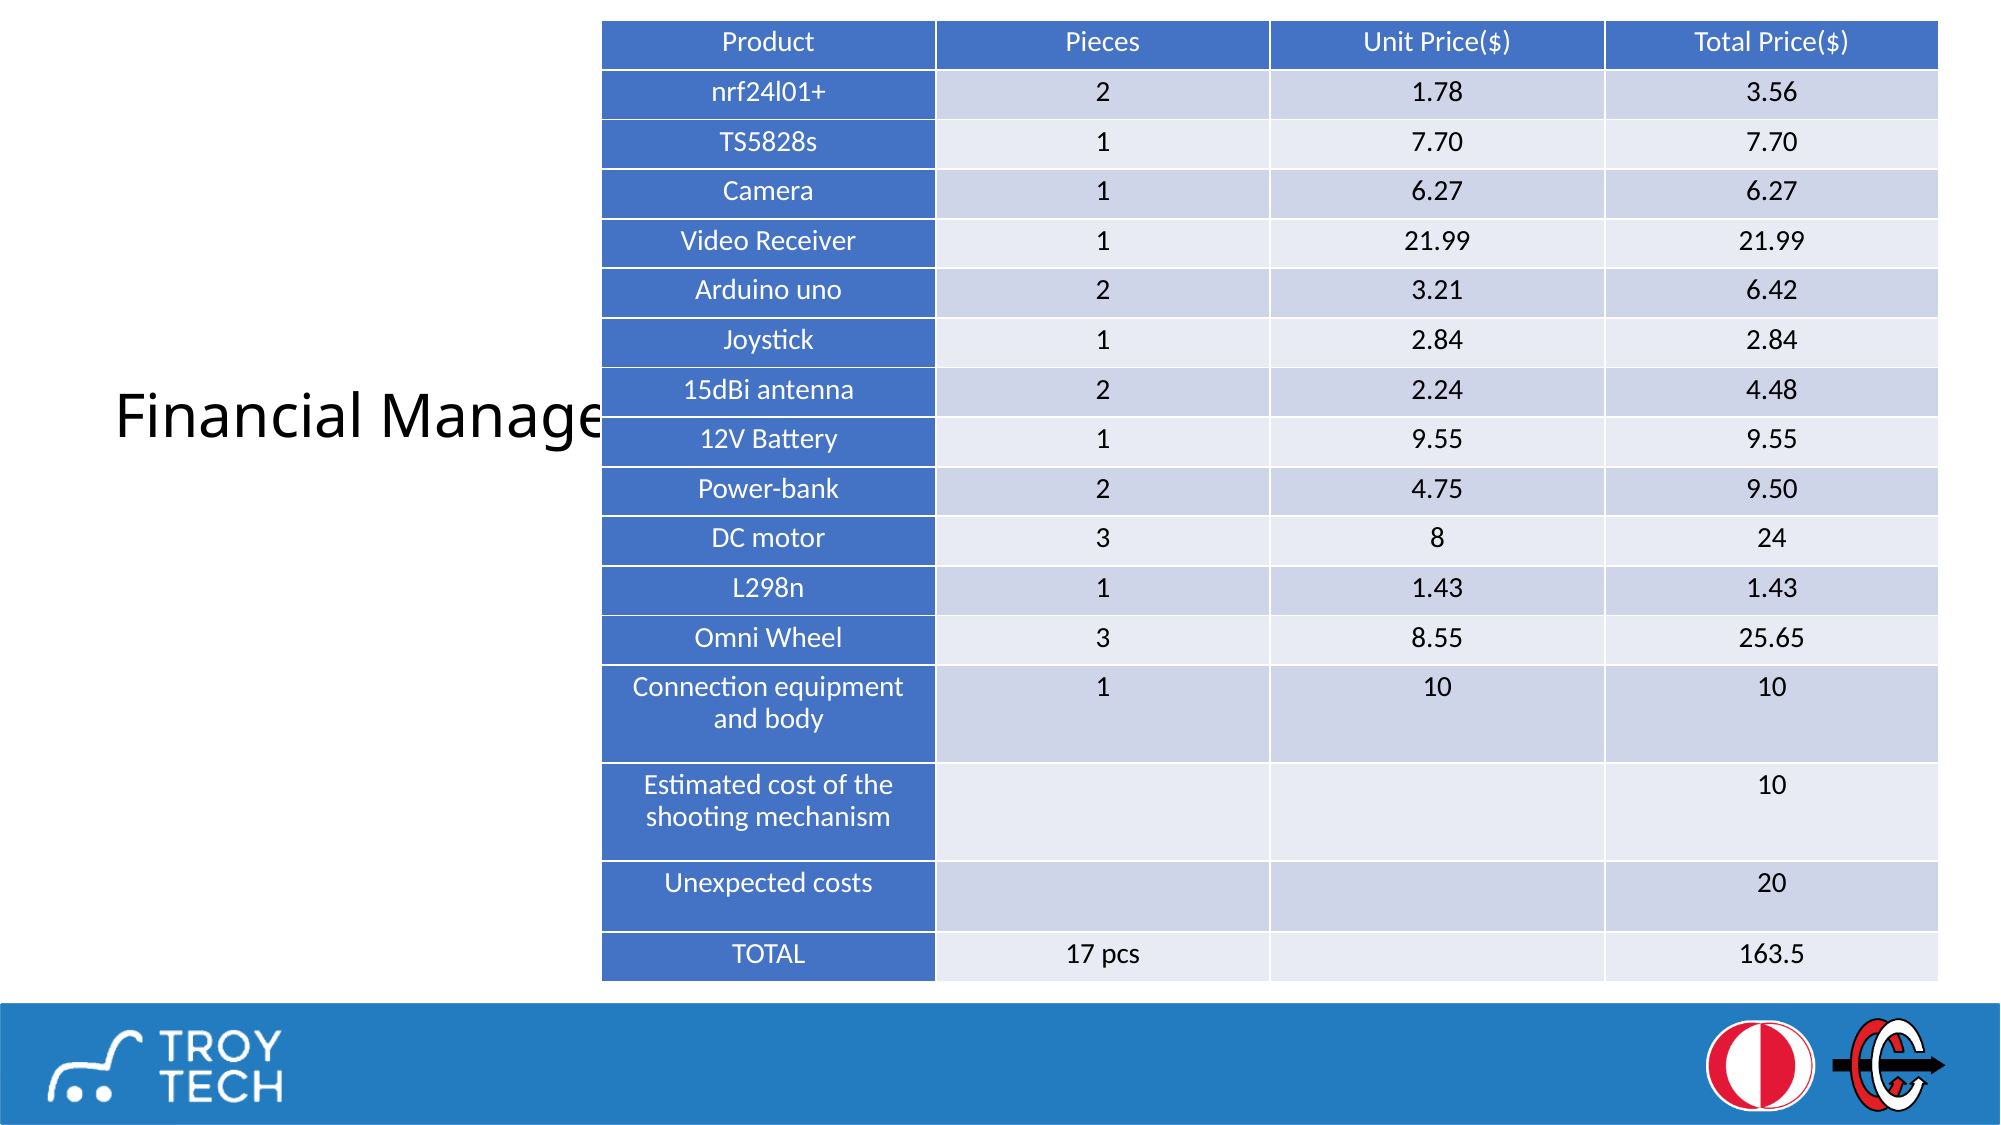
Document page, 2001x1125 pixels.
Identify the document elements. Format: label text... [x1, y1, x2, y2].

table_cell 1 [937, 567, 1269, 615]
table_cell 25.65 [1606, 616, 1938, 664]
table_cell 2.84 [1606, 319, 1938, 367]
table_header Pieces [937, 21, 1269, 69]
table_cell 2 [937, 269, 1269, 317]
table_cell [1271, 862, 1604, 931]
table_cell 8 [1271, 517, 1604, 565]
table_cell 10 [1606, 764, 1938, 860]
table_cell 10 [1606, 666, 1938, 762]
table_cell 24 [1606, 517, 1938, 565]
table_cell 21.99 [1271, 220, 1604, 267]
table_cell 2 [937, 368, 1269, 416]
table_cell 3 [937, 517, 1269, 565]
table_cell [1271, 764, 1604, 860]
table_cell [937, 862, 1269, 931]
table_cell 2.84 [1271, 319, 1604, 367]
table_cell 7.70 [1271, 120, 1604, 168]
table_cell Power-bank [602, 468, 935, 515]
table_header Product [602, 21, 935, 69]
table_cell 3.21 [1271, 269, 1604, 317]
table_cell 17 pcs [937, 933, 1269, 981]
table_cell TOTAL [602, 933, 935, 981]
table_cell 4.75 [1271, 468, 1604, 515]
table_cell Estimated cost of the shooting mechanism [602, 764, 935, 860]
table_cell 2 [937, 71, 1269, 119]
table_cell 163.5 [1606, 933, 1938, 981]
table_cell 2.24 [1271, 368, 1604, 416]
table_cell 6.27 [1271, 170, 1604, 218]
table_cell 1 [937, 418, 1269, 466]
table_cell 20 [1606, 862, 1938, 931]
table_cell 9.50 [1606, 468, 1938, 515]
table_cell 9.55 [1606, 418, 1938, 466]
table_cell 15dBi antenna [602, 368, 935, 416]
table_header Unit Price($) [1271, 21, 1604, 69]
table_cell 1.43 [1271, 567, 1604, 615]
table_cell 1.43 [1606, 567, 1938, 615]
table_cell 9.55 [1271, 418, 1604, 466]
table_cell [1271, 933, 1604, 981]
table_cell 6.42 [1606, 269, 1938, 317]
table_cell 1.78 [1271, 71, 1604, 119]
table_cell 21.99 [1606, 220, 1938, 267]
table_cell DC motor [602, 517, 935, 565]
table_cell Omni Wheel [602, 616, 935, 664]
table_cell 10 [1271, 666, 1604, 762]
table_cell 6.27 [1606, 170, 1938, 218]
table_cell Joystick [602, 319, 935, 367]
table_header Total Price($) [1606, 21, 1938, 69]
table_cell 2 [937, 468, 1269, 515]
picture [0, 1003, 2000, 1125]
table_cell TS5828s [602, 120, 935, 168]
table_cell Video Receiver [602, 220, 935, 267]
table_cell [937, 764, 1269, 860]
table_cell Camera [602, 170, 935, 218]
table_cell 1 [937, 220, 1269, 267]
table_cell 1 [937, 666, 1269, 762]
table_cell 3 [937, 616, 1269, 664]
table_cell 7.70 [1606, 120, 1938, 168]
table_cell 8.55 [1271, 616, 1604, 664]
table_cell 12V Battery [602, 418, 935, 466]
table_cell 1 [937, 120, 1269, 168]
table_cell 1 [937, 170, 1269, 218]
table_cell 3.56 [1606, 71, 1938, 119]
table_cell 4.48 [1606, 368, 1938, 416]
table_cell nrf24l01+ [602, 71, 935, 119]
table_cell Unexpected costs [602, 862, 935, 931]
table_cell Arduino uno [602, 269, 935, 317]
title Financial Management [99, 345, 600, 563]
table_cell Connection equipment and body [602, 666, 935, 762]
table_cell L298n [602, 567, 935, 615]
table_cell 1 [937, 319, 1269, 367]
